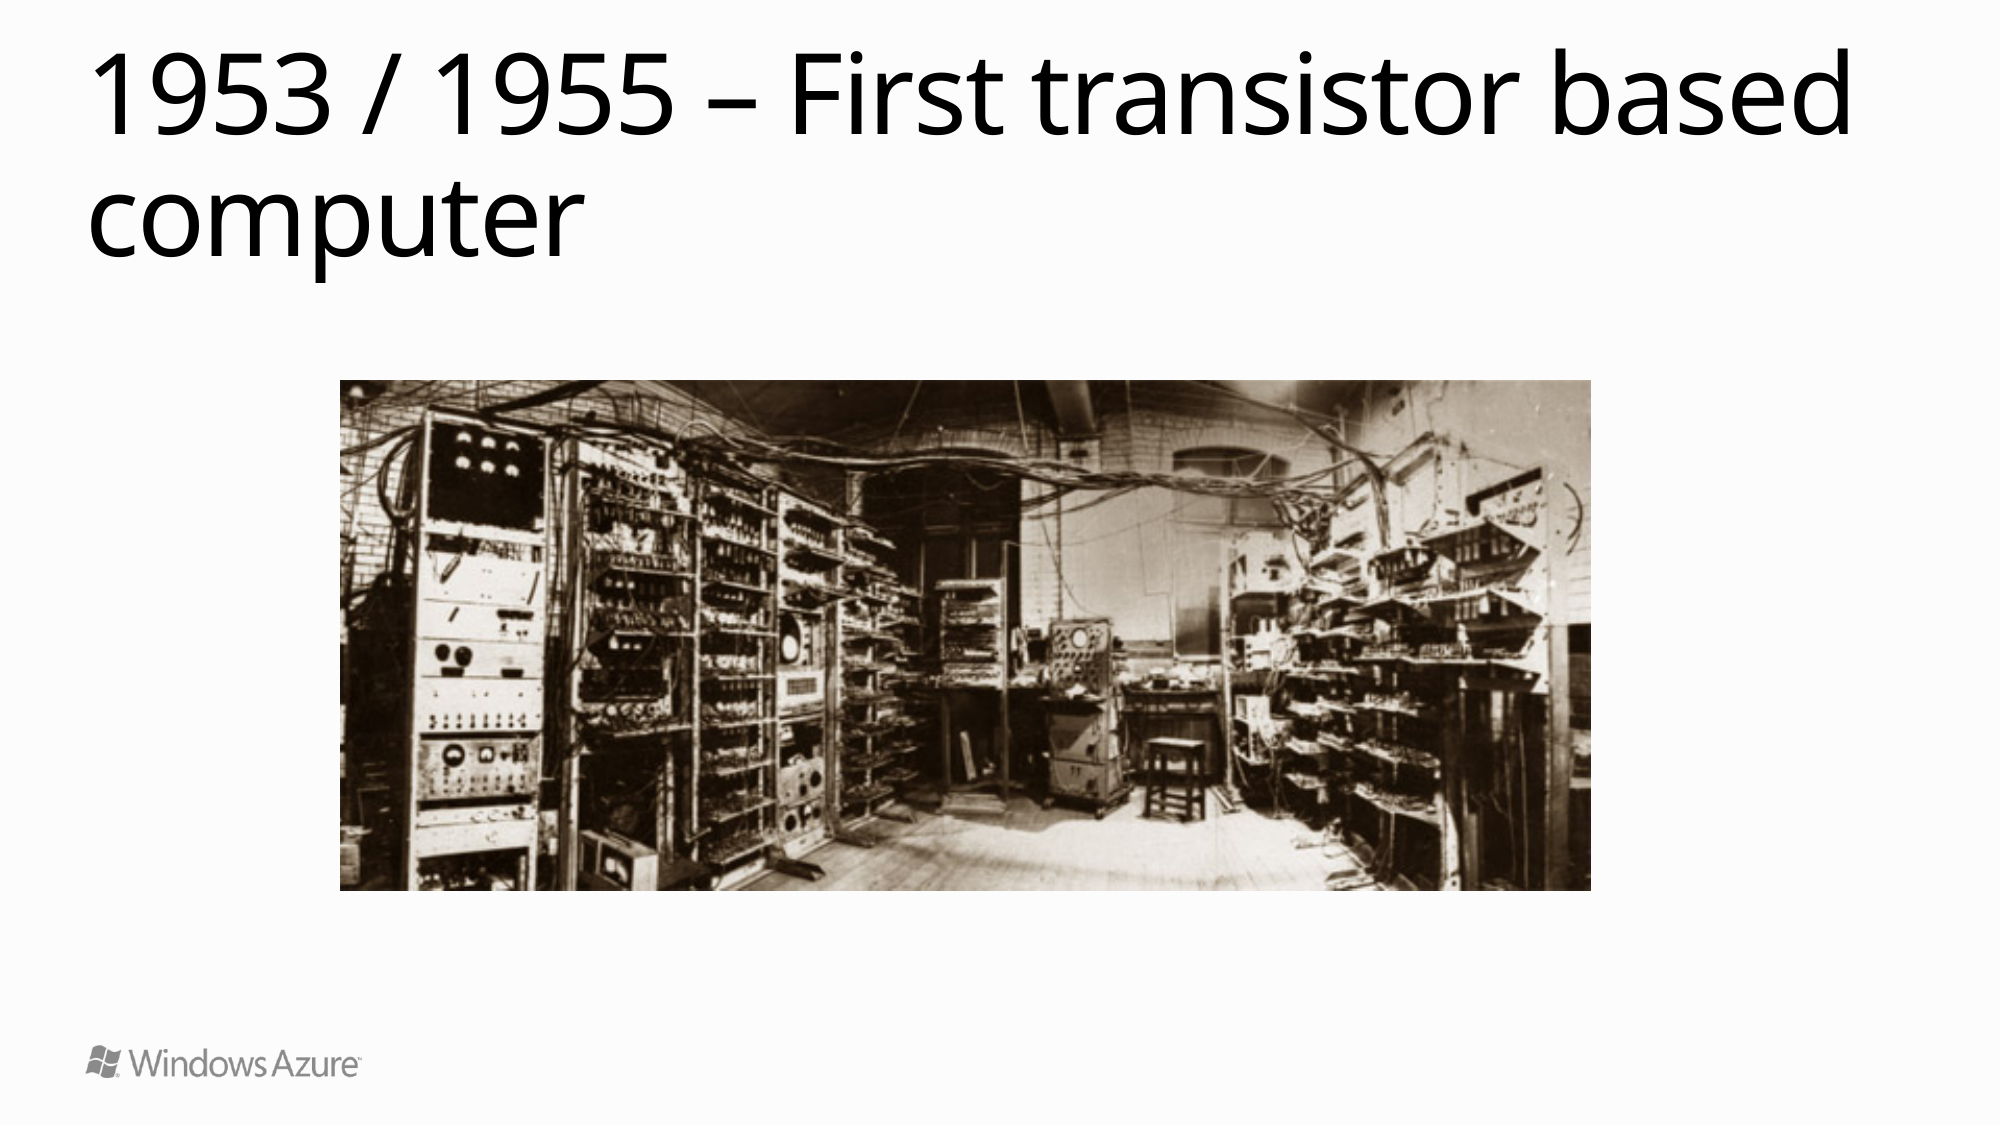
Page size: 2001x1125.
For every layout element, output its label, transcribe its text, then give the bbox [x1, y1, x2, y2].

picture [340, 379, 1591, 891]
title 1953 / 1955 – First transistor based computer [85, 37, 1915, 286]
